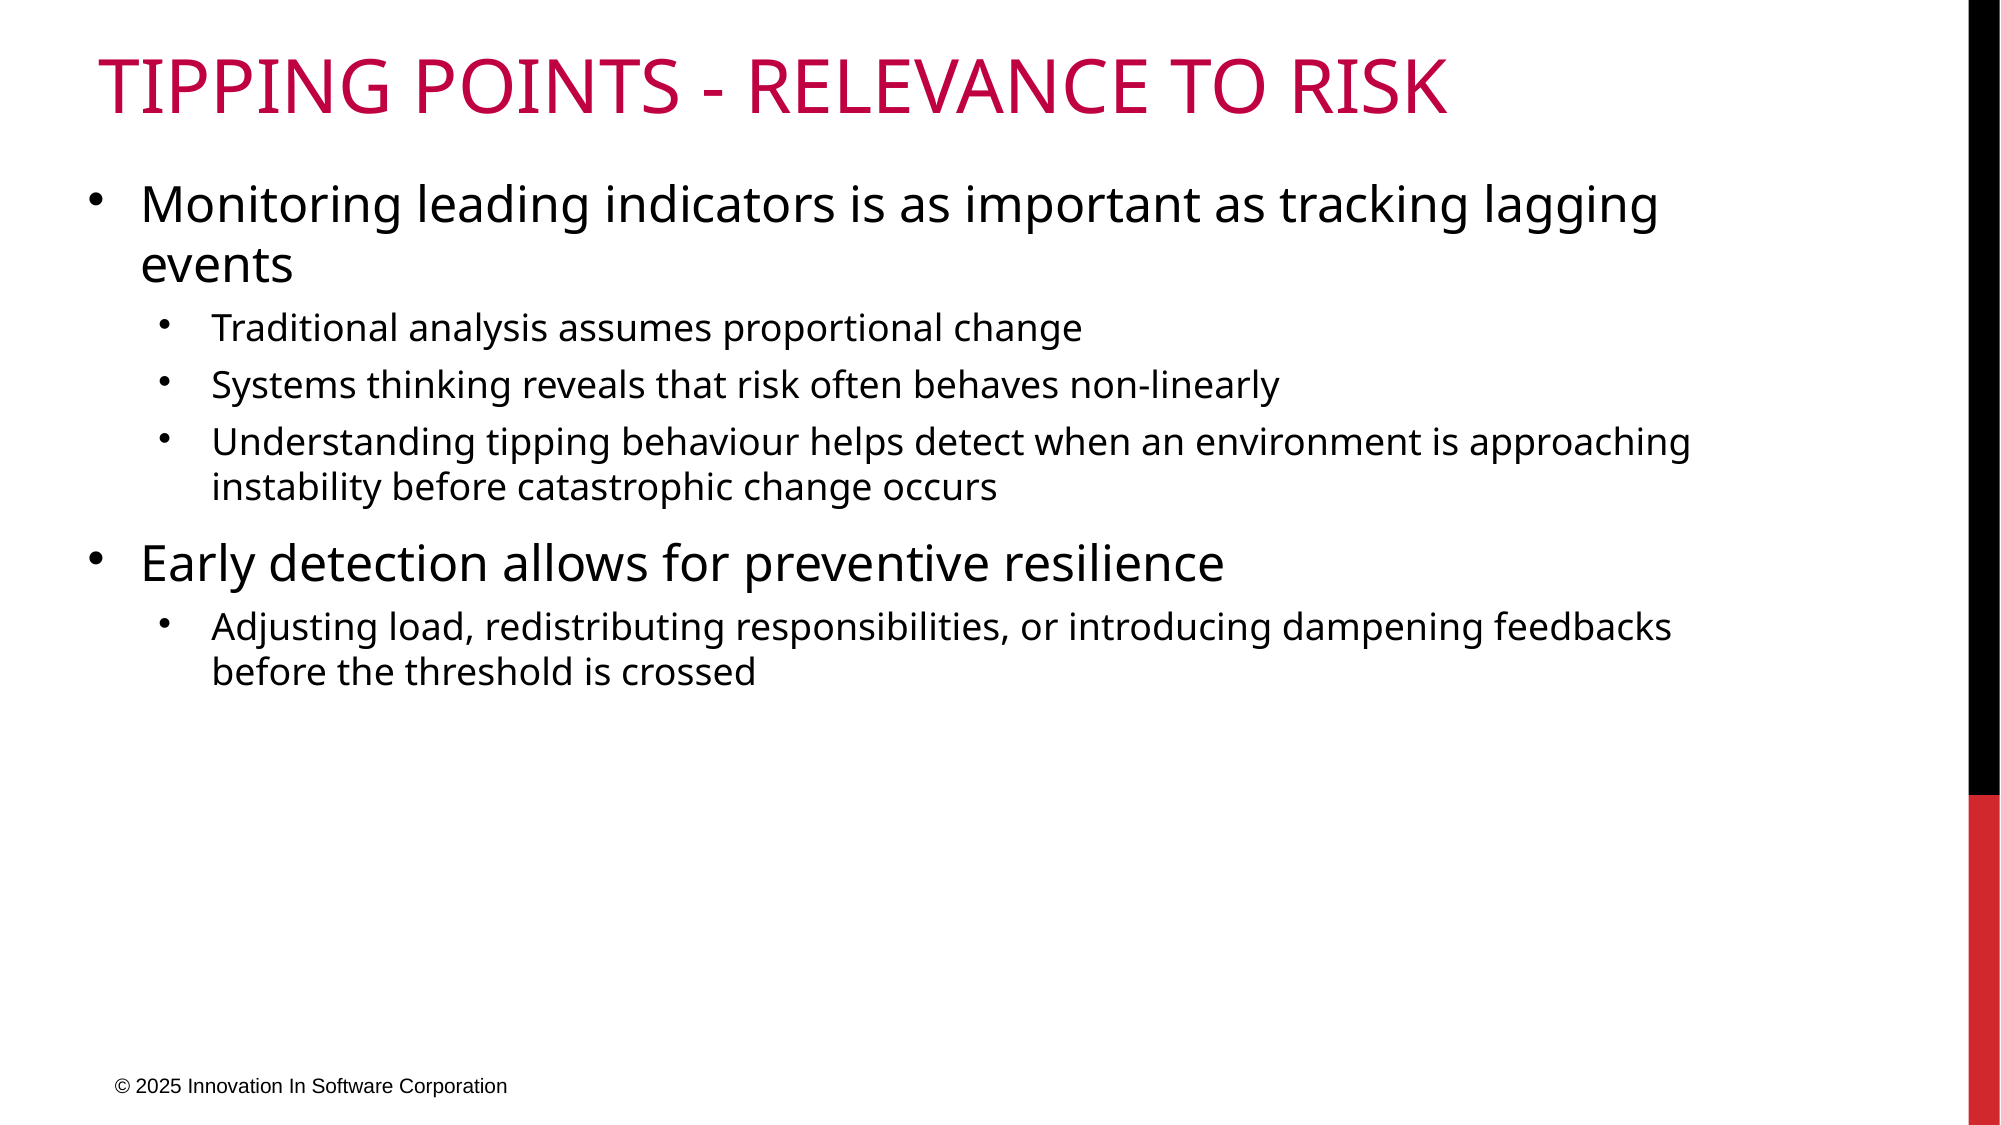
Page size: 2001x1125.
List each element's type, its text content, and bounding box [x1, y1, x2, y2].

footer © 2025 Innovation In Software Corporation [99, 1065, 850, 1112]
list Monitoring leading indicators is as important as tracking lagging events Traditional analysis assumes proportional change Systems thinking reveals that risk often behaves non-linearly Understanding tipping behaviour helps detect when an environment is approaching instability before catastrophic change occurs Early detection allows for preventive resilience Adjusting load, redistributing responsibilities, or introducing dampening feedbacks before the threshold is crossed [69, 172, 1766, 990]
title Tipping points - Relevance to Risk [98, 0, 1770, 186]
